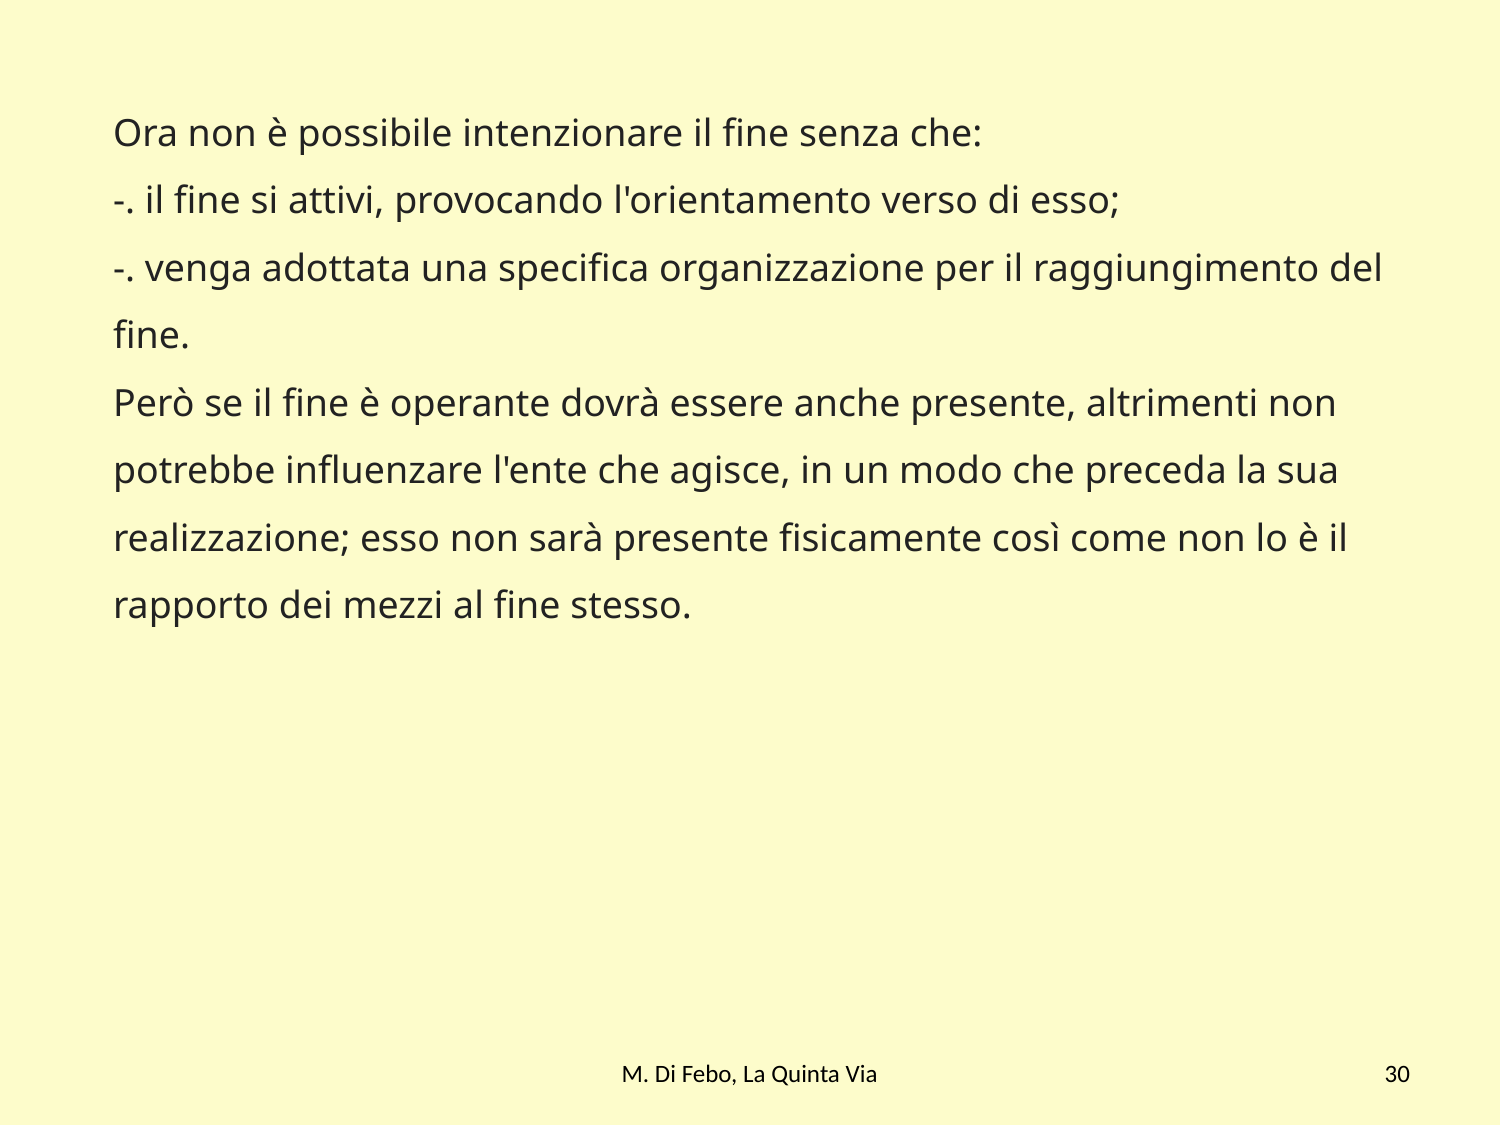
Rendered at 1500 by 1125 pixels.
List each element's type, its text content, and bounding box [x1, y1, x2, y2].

text_box Ora non è possibile intenzionare il fine senza che: -. il fine si attivi, provocando l'orientamento verso di esso; -. venga adottata una specifica organizzazione per il raggiungimento del fine. Però se il fine è operante dovrà essere anche presente, altrimenti non potrebbe influenzare l'ente che agisce, in un modo che preceda la sua realizzazione; esso non sarà presente fisicamente così come non lo è il rapporto dei mezzi al fine stesso. [98, 78, 1425, 634]
footer M. Di Febo, La Quinta Via [512, 1042, 988, 1103]
slide_number 30 [1074, 1042, 1425, 1103]
